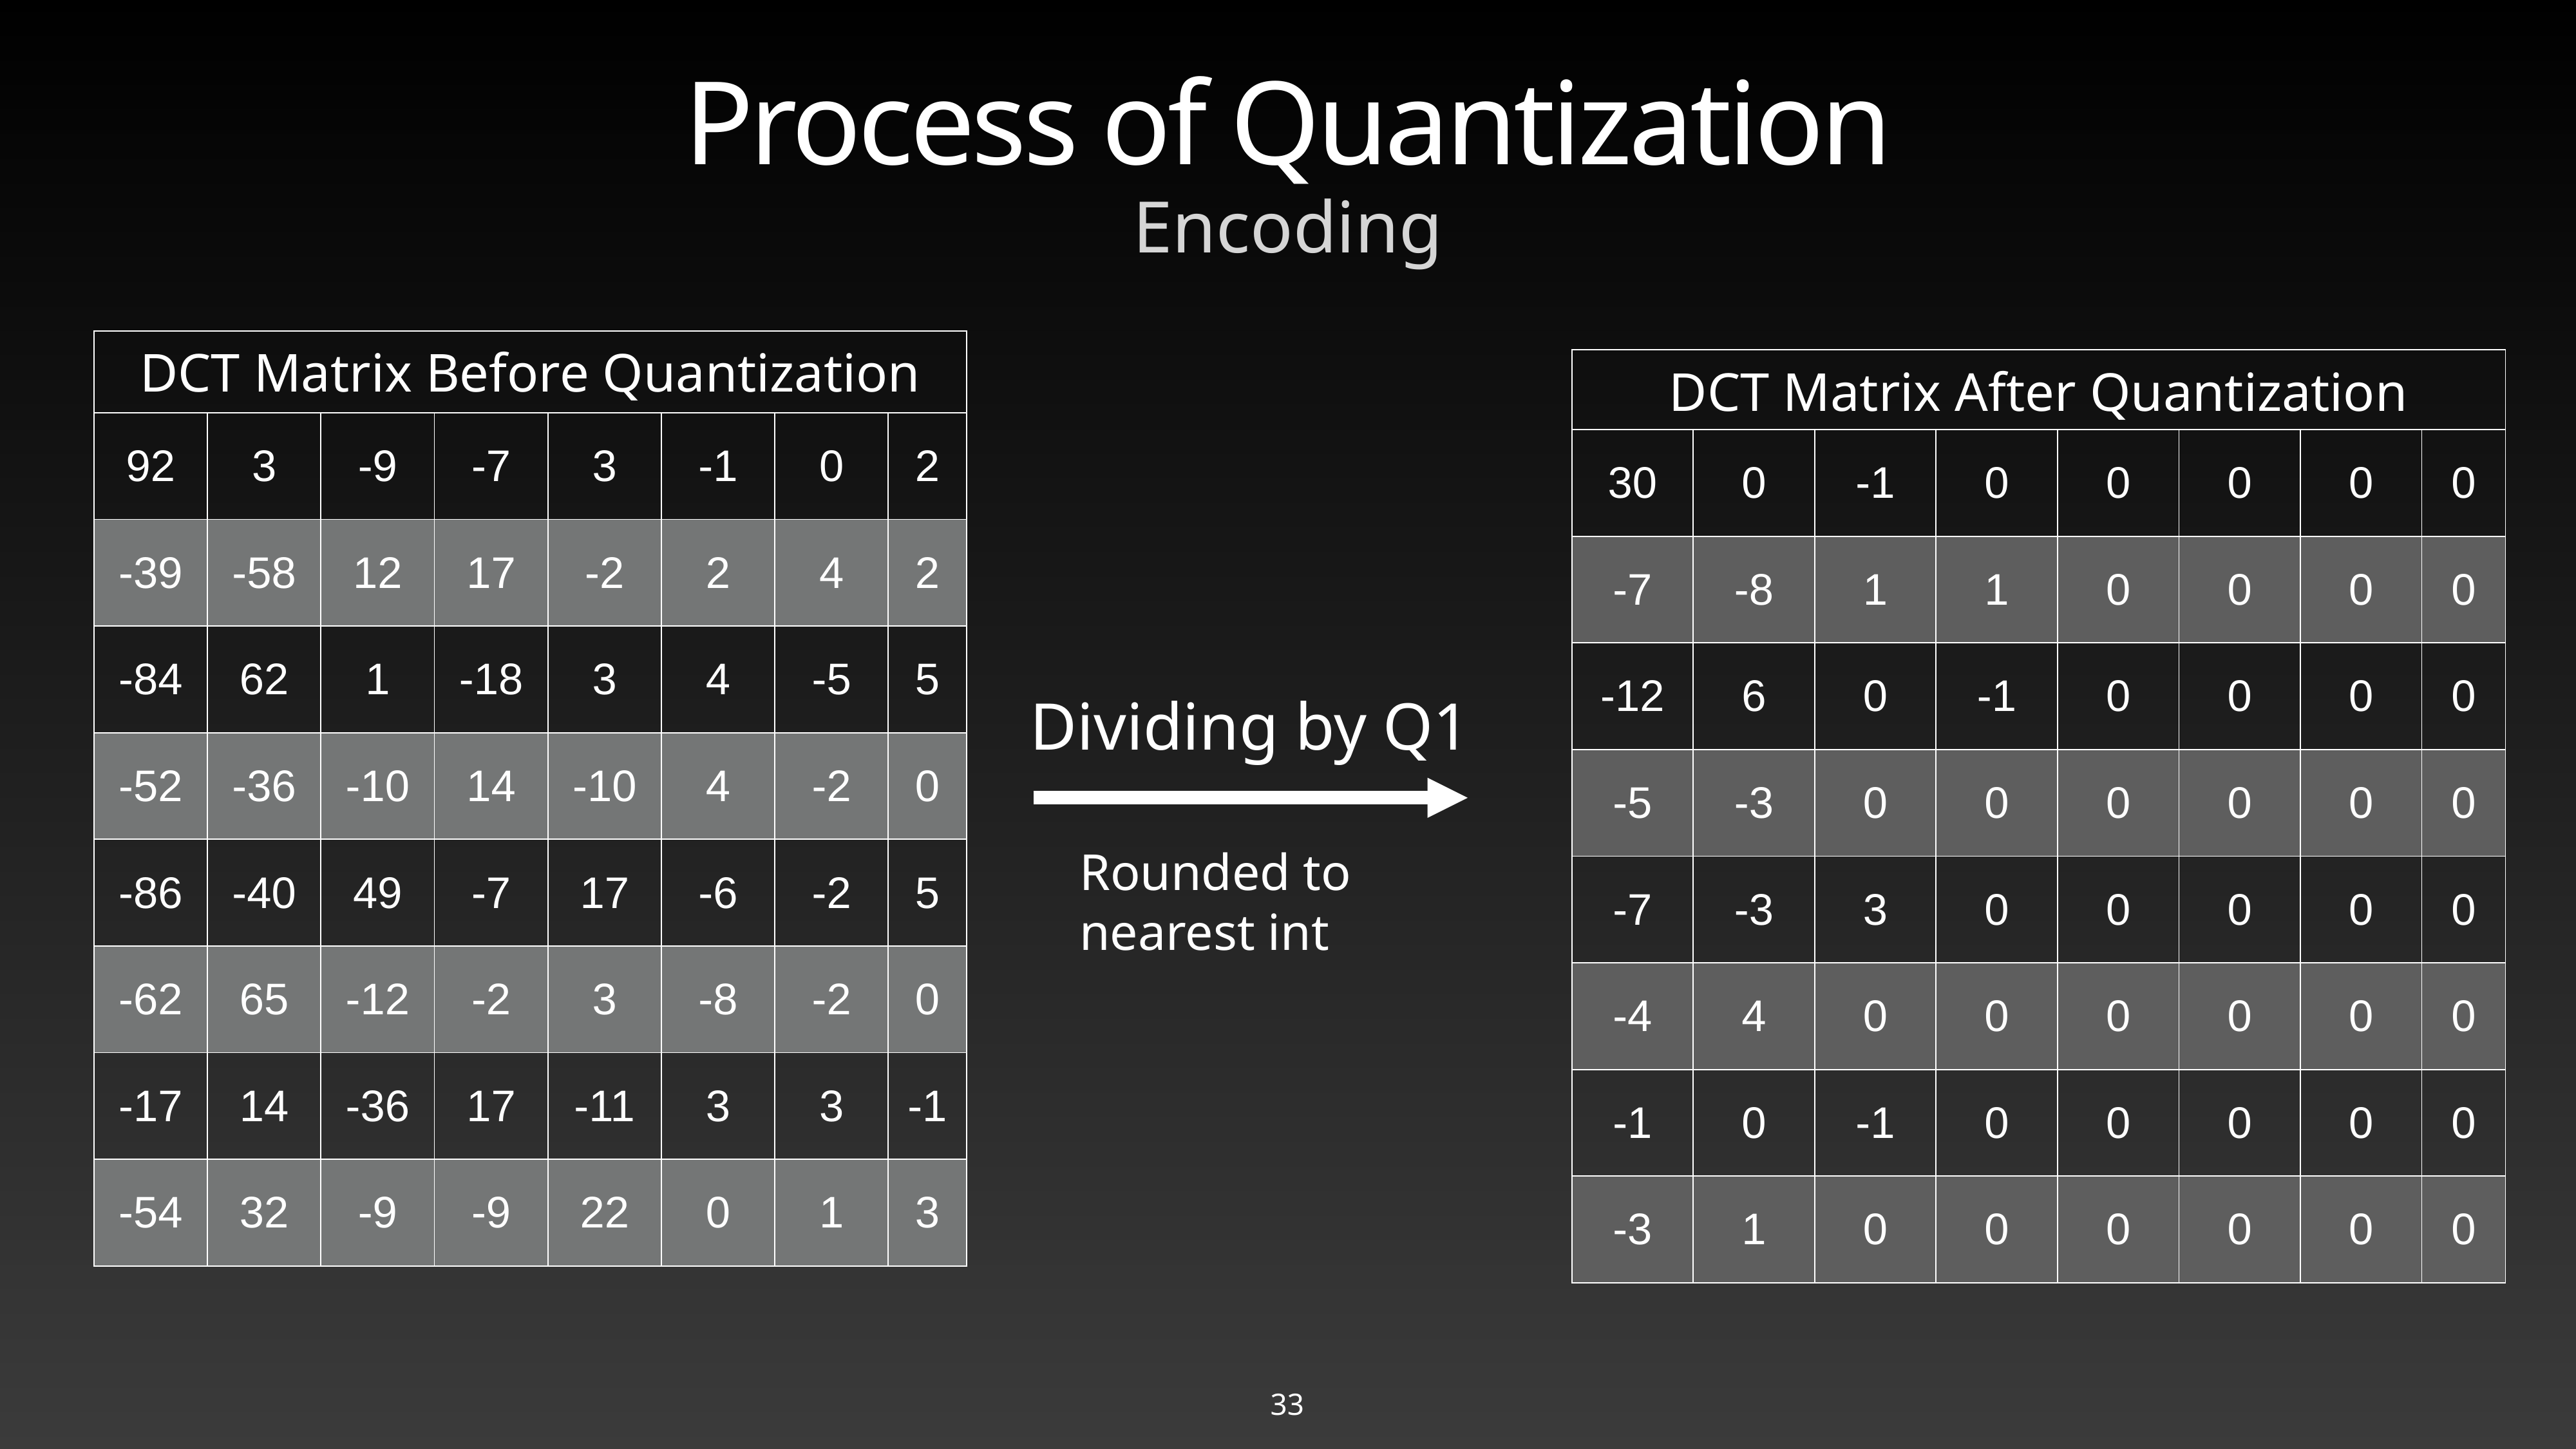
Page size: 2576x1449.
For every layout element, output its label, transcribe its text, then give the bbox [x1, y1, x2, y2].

table_cell 0 [2422, 1177, 2505, 1282]
table_cell -4 [1573, 963, 1692, 1069]
table_cell 3 [1815, 857, 1935, 962]
table_cell 0 [2179, 857, 2300, 962]
table_cell 17 [435, 1053, 547, 1159]
table_cell 0 [2058, 750, 2179, 856]
table_cell 0 [1937, 1177, 2057, 1282]
title Process of Quantization [133, 30, 2443, 195]
table_cell 49 [321, 840, 434, 945]
table_cell 3 [549, 947, 661, 1052]
table_cell -12 [321, 947, 434, 1052]
table_cell -3 [1694, 857, 1814, 962]
table_cell -62 [95, 947, 207, 1052]
table_cell 0 [2179, 430, 2300, 536]
text_box [1033, 793, 1468, 802]
table_cell -9 [321, 413, 434, 519]
table_cell 0 [2301, 1177, 2421, 1282]
table_cell 0 [2179, 1177, 2300, 1282]
table_cell 30 [1573, 430, 1692, 536]
table_header DCT Matrix After Quantization [1573, 350, 2505, 429]
table_cell 3 [775, 1053, 887, 1159]
table_cell -11 [549, 1053, 661, 1159]
table_cell 3 [549, 627, 661, 732]
table_cell -7 [435, 840, 547, 945]
table_cell 0 [2301, 430, 2421, 536]
table_cell -39 [95, 520, 207, 625]
table_cell -8 [1694, 537, 1814, 642]
table_cell 4 [775, 520, 887, 625]
table_cell 0 [2422, 750, 2505, 856]
table_cell 65 [208, 947, 320, 1052]
table_cell 3 [549, 413, 661, 519]
table_cell -7 [1573, 857, 1692, 962]
table_cell 12 [321, 520, 434, 625]
table_header DCT Matrix Before Quantization [95, 332, 966, 412]
table_cell -1 [1937, 643, 2057, 749]
slide_number 33 [1263, 1381, 1312, 1432]
table_cell -54 [95, 1160, 207, 1265]
table_cell 0 [775, 413, 887, 519]
table_cell 17 [435, 520, 547, 625]
table_cell -17 [95, 1053, 207, 1159]
table_cell -1 [662, 413, 774, 519]
text_box Dividing by Q1 [1025, 680, 1476, 769]
table_cell 62 [208, 627, 320, 732]
table_cell 4 [662, 627, 774, 732]
table_cell -1 [1573, 1070, 1692, 1175]
table_cell 14 [435, 734, 547, 838]
table_cell 2 [889, 520, 966, 625]
table_cell 0 [1937, 750, 2057, 856]
table_cell 2 [889, 413, 966, 519]
table_cell 0 [2179, 537, 2300, 642]
table_cell 0 [2058, 1177, 2179, 1282]
table_cell 0 [2179, 1070, 2300, 1175]
table_cell 14 [208, 1053, 320, 1159]
table_cell 6 [1694, 643, 1814, 749]
table_cell 0 [2422, 857, 2505, 962]
table_cell 0 [2422, 963, 2505, 1069]
table_cell 0 [2301, 537, 2421, 642]
table_cell 4 [662, 734, 774, 838]
table_cell -2 [435, 947, 547, 1052]
table_cell 0 [2058, 643, 2179, 749]
table_cell -5 [1573, 750, 1692, 856]
table_cell 0 [2422, 537, 2505, 642]
table_cell -2 [549, 520, 661, 625]
table_cell 92 [95, 413, 207, 519]
table_cell 0 [889, 734, 966, 838]
table_cell -84 [95, 627, 207, 732]
table_cell -18 [435, 627, 547, 732]
table_cell 0 [2058, 430, 2179, 536]
table_cell 5 [889, 840, 966, 945]
table_cell 3 [662, 1053, 774, 1159]
table_cell 0 [2179, 750, 2300, 856]
table_cell 17 [549, 840, 661, 945]
table_cell 0 [1694, 430, 1814, 536]
table_cell -10 [549, 734, 661, 838]
table_cell 1 [1694, 1177, 1814, 1282]
table_cell -10 [321, 734, 434, 838]
table_cell 0 [2058, 963, 2179, 1069]
table_cell 0 [2301, 643, 2421, 749]
table_cell -8 [662, 947, 774, 1052]
table_cell -3 [1573, 1177, 1692, 1282]
table_cell 5 [889, 627, 966, 732]
table_cell -86 [95, 840, 207, 945]
table_cell -36 [208, 734, 320, 838]
table_cell 0 [1937, 963, 2057, 1069]
table_cell 0 [2422, 430, 2505, 536]
table_cell -7 [435, 413, 547, 519]
table_cell 0 [1937, 857, 2057, 962]
table_cell 0 [2058, 857, 2179, 962]
table_cell 0 [2422, 1070, 2505, 1175]
table_cell 0 [2301, 750, 2421, 856]
table_cell -5 [775, 627, 887, 732]
table_cell -12 [1573, 643, 1692, 749]
table_cell 0 [2301, 1070, 2421, 1175]
table_cell 0 [889, 947, 966, 1052]
table_cell -7 [1573, 537, 1692, 642]
table_cell 0 [2422, 643, 2505, 749]
table_cell 1 [1937, 537, 2057, 642]
table_cell 0 [1694, 1070, 1814, 1175]
table_cell -9 [321, 1160, 434, 1265]
table_cell 4 [1694, 963, 1814, 1069]
table_cell -3 [1694, 750, 1814, 856]
table_cell 1 [775, 1160, 887, 1265]
table_cell 2 [662, 520, 774, 625]
table_cell 0 [2058, 537, 2179, 642]
table_cell 0 [1815, 643, 1935, 749]
table_cell 0 [1815, 750, 1935, 856]
table_cell 3 [889, 1160, 966, 1265]
table_cell -36 [321, 1053, 434, 1159]
table_cell -1 [1815, 430, 1935, 536]
table_cell 0 [2179, 643, 2300, 749]
table_cell 0 [1815, 963, 1935, 1069]
table_cell 22 [549, 1160, 661, 1265]
table_cell -2 [775, 734, 887, 838]
table_cell -2 [775, 840, 887, 945]
table_cell 0 [2058, 1070, 2179, 1175]
table_cell -6 [662, 840, 774, 945]
text_box Encoding [134, 171, 2442, 279]
table_cell 32 [208, 1160, 320, 1265]
table_cell -58 [208, 520, 320, 625]
table_cell 0 [662, 1160, 774, 1265]
table_cell 1 [321, 627, 434, 732]
table_cell 0 [1937, 1070, 2057, 1175]
table_cell 0 [2301, 963, 2421, 1069]
table_cell -52 [95, 734, 207, 838]
text_box Rounded to nearest int [1074, 835, 1427, 965]
table_cell 0 [1937, 430, 2057, 536]
table_cell -9 [435, 1160, 547, 1265]
table_cell 3 [208, 413, 320, 519]
table_cell 0 [1815, 1177, 1935, 1282]
table_cell 0 [2301, 857, 2421, 962]
table_cell -1 [889, 1053, 966, 1159]
table_cell 1 [1815, 537, 1935, 642]
table_cell -2 [775, 947, 887, 1052]
table_cell 0 [2179, 963, 2300, 1069]
table_cell -40 [208, 840, 320, 945]
table_cell -1 [1815, 1070, 1935, 1175]
